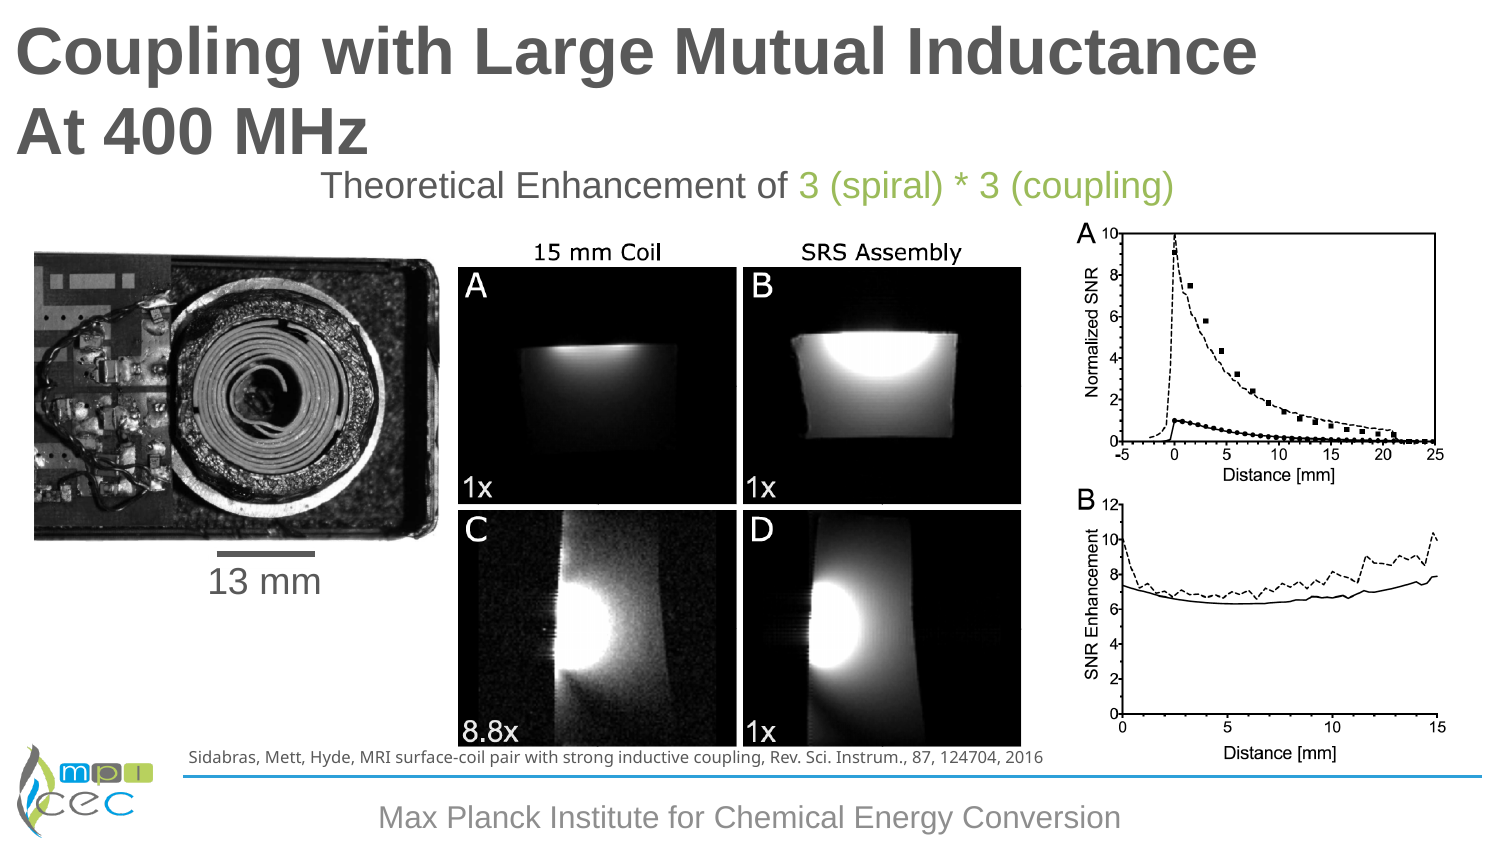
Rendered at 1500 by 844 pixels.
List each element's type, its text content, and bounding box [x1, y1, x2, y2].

picture [17, 743, 153, 838]
picture [1068, 208, 1455, 774]
picture [20, 241, 436, 547]
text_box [191, 549, 339, 611]
text_box Sidabras, Mett, Hyde, MRI surface-coil pair with strong inductive coupling, Rev. Sci. Instrum., 87, 124704, 2016 [174, 739, 1258, 795]
picture [441, 226, 1034, 759]
text_box Coupling with Large Mutual Inductance At 400 MHz [0, 0, 1350, 175]
text_box Theoretical Enhancement of 3 (spiral) * 3 (coupling) [305, 154, 1190, 214]
